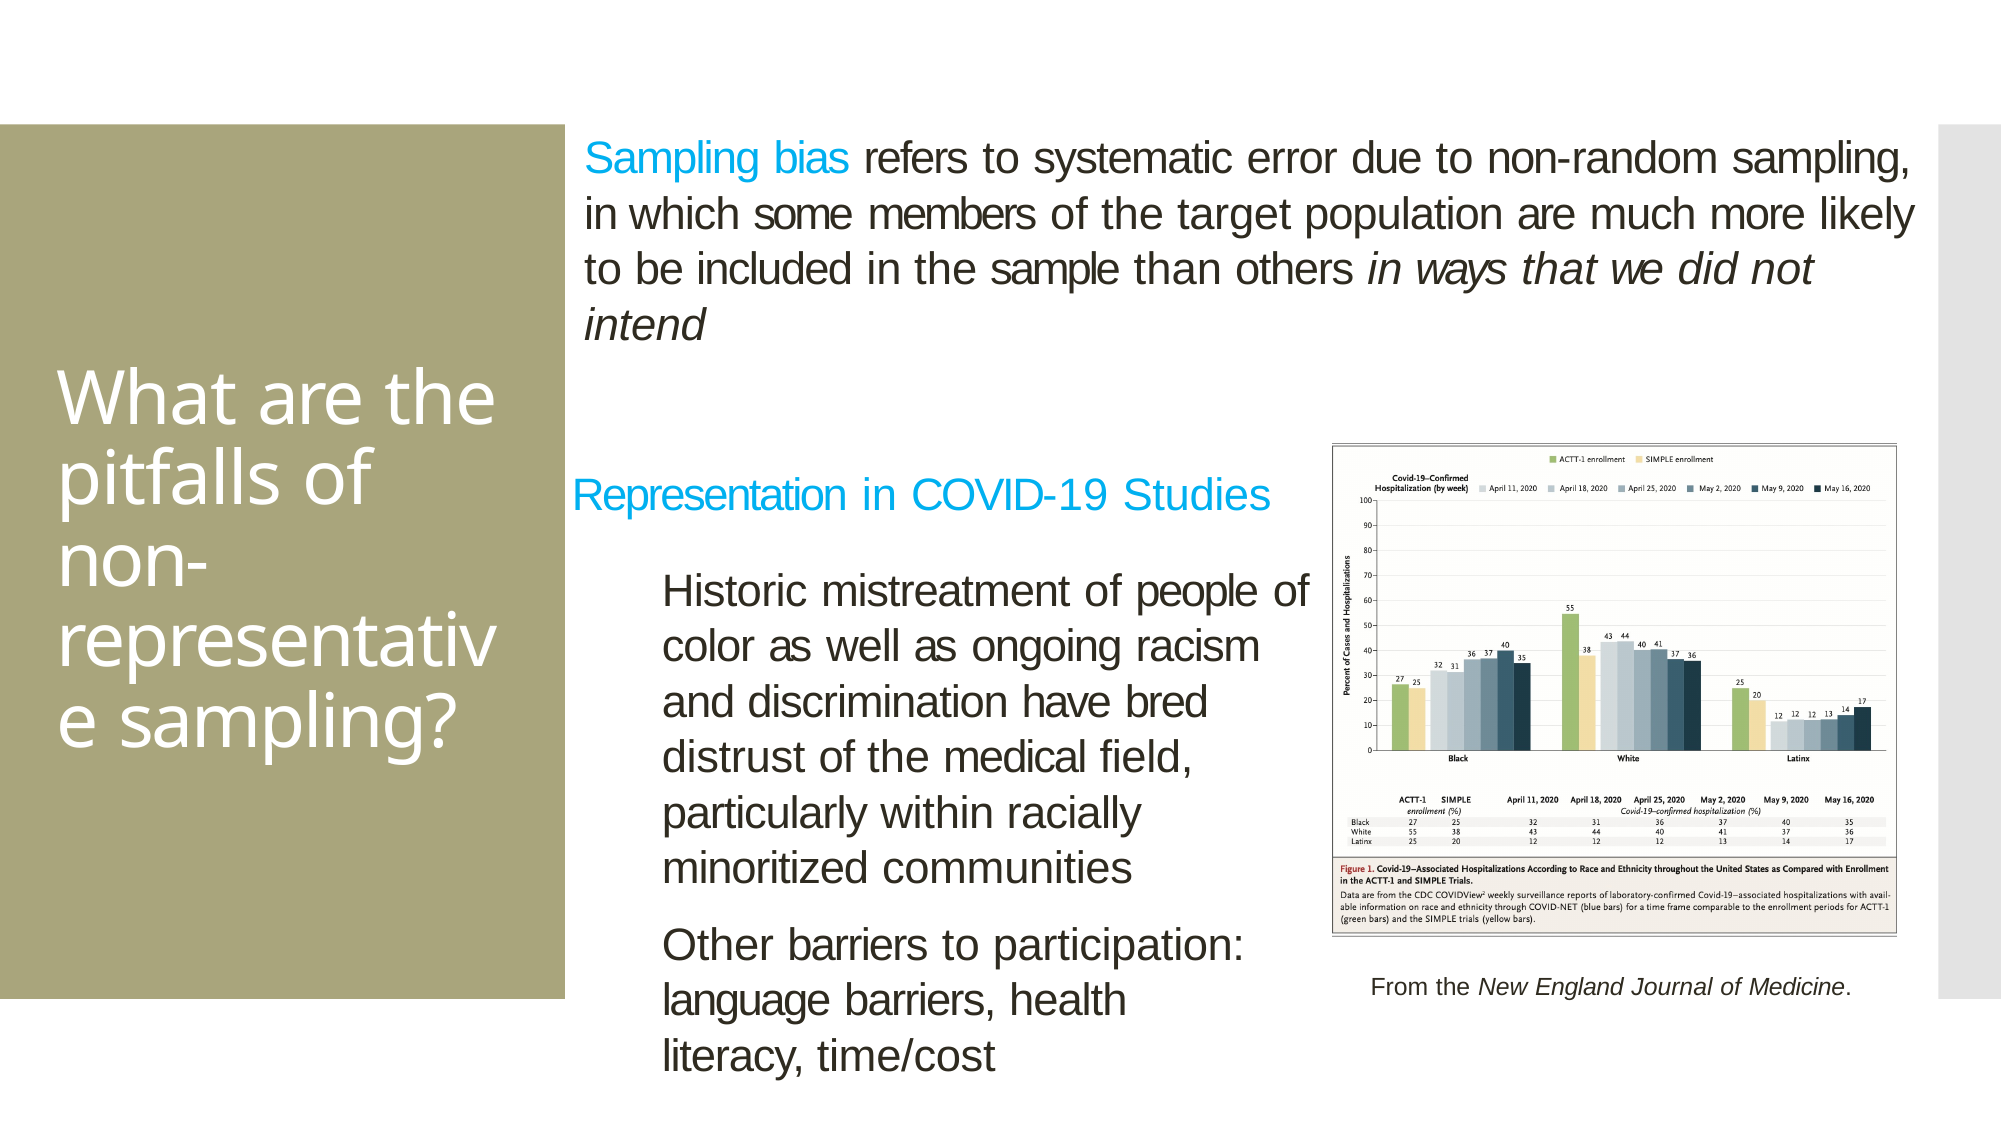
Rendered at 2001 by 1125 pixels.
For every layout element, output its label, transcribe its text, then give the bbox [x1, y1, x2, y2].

text_box From the New England Journal of Medicine. [1366, 966, 1862, 1000]
title What are the pitfalls of non-representative sampling? [41, 184, 525, 940]
text_box Sampling bias refers to systematic error due to non-random sampling, in which some members of the target population are much more likely to be included in the sample than others in ways that we did not intend Representation in COVID-19 Studies Historic mistreatment of people of color as well as ongoing racism and discrimination have bred distrust of the medical field, particularly within racially minoritized communities Other barriers to participation: language barriers, health literacy, time/cost [567, 125, 1937, 1081]
picture [1331, 440, 1900, 940]
